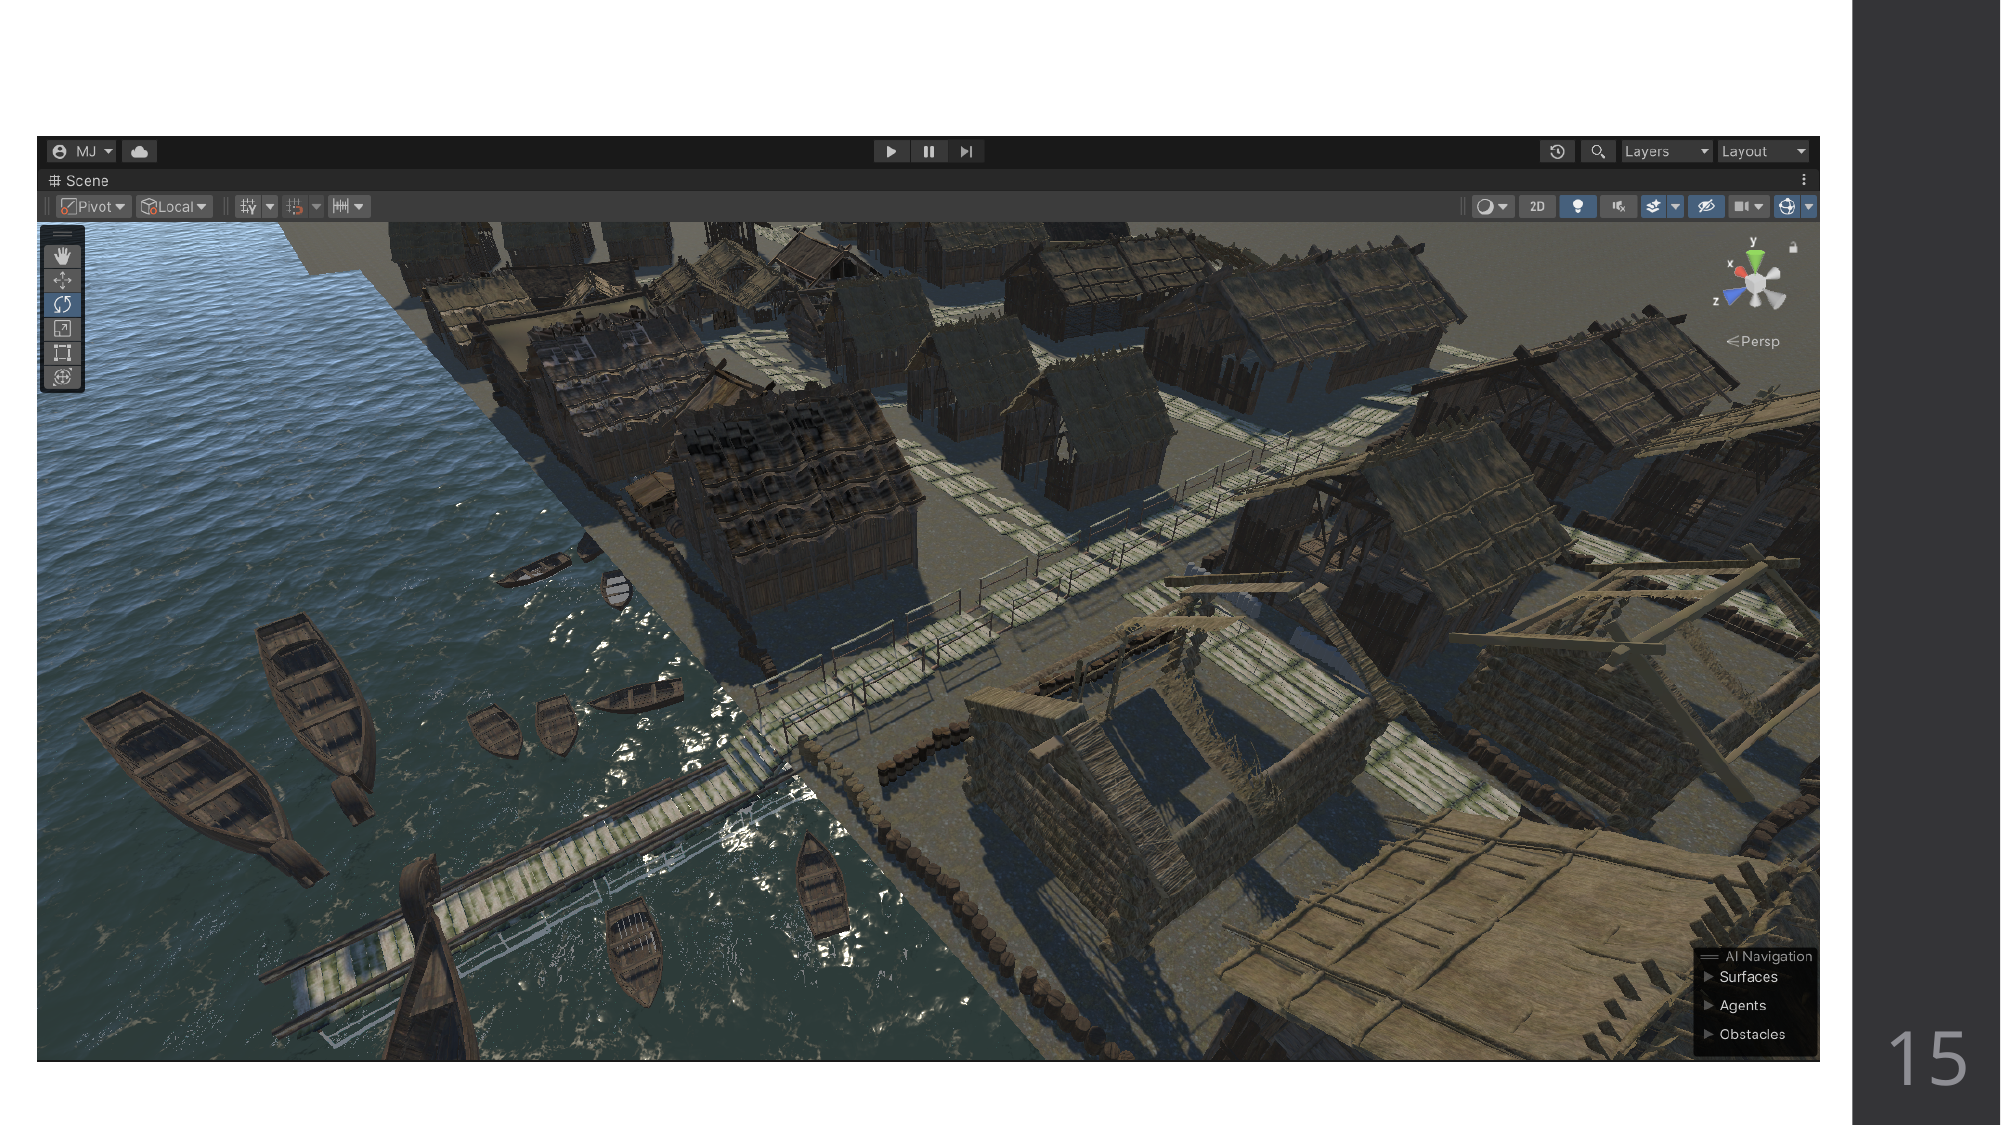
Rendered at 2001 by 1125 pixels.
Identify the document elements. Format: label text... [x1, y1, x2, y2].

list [37, 135, 1820, 1062]
slide_number 15 [1852, 1012, 2000, 1110]
